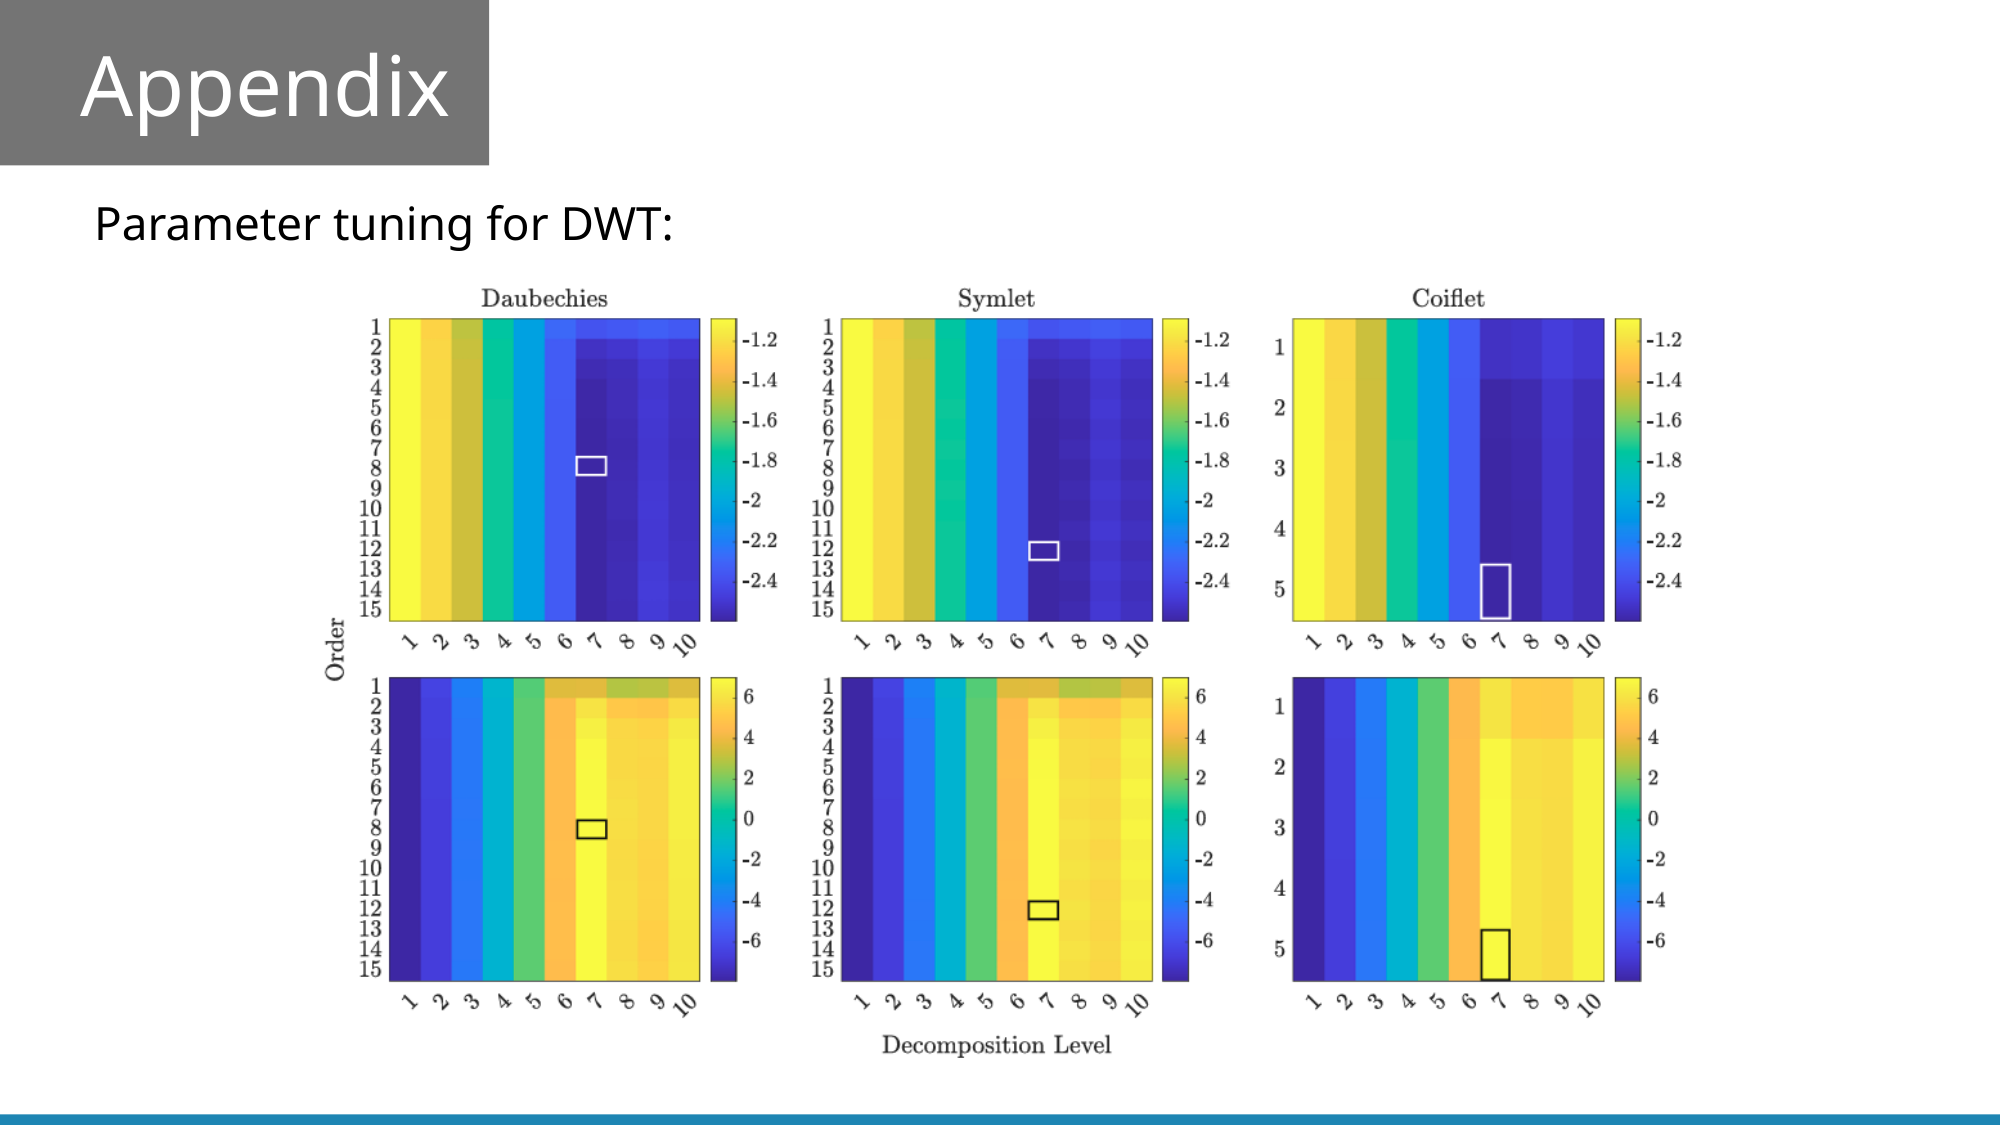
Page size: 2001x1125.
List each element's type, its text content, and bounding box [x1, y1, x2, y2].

text_box Appendix [0, 0, 491, 167]
text_box [0, 1113, 2000, 1125]
picture [303, 271, 1697, 1068]
list Parameter tuning for DWT: [79, 193, 1805, 317]
